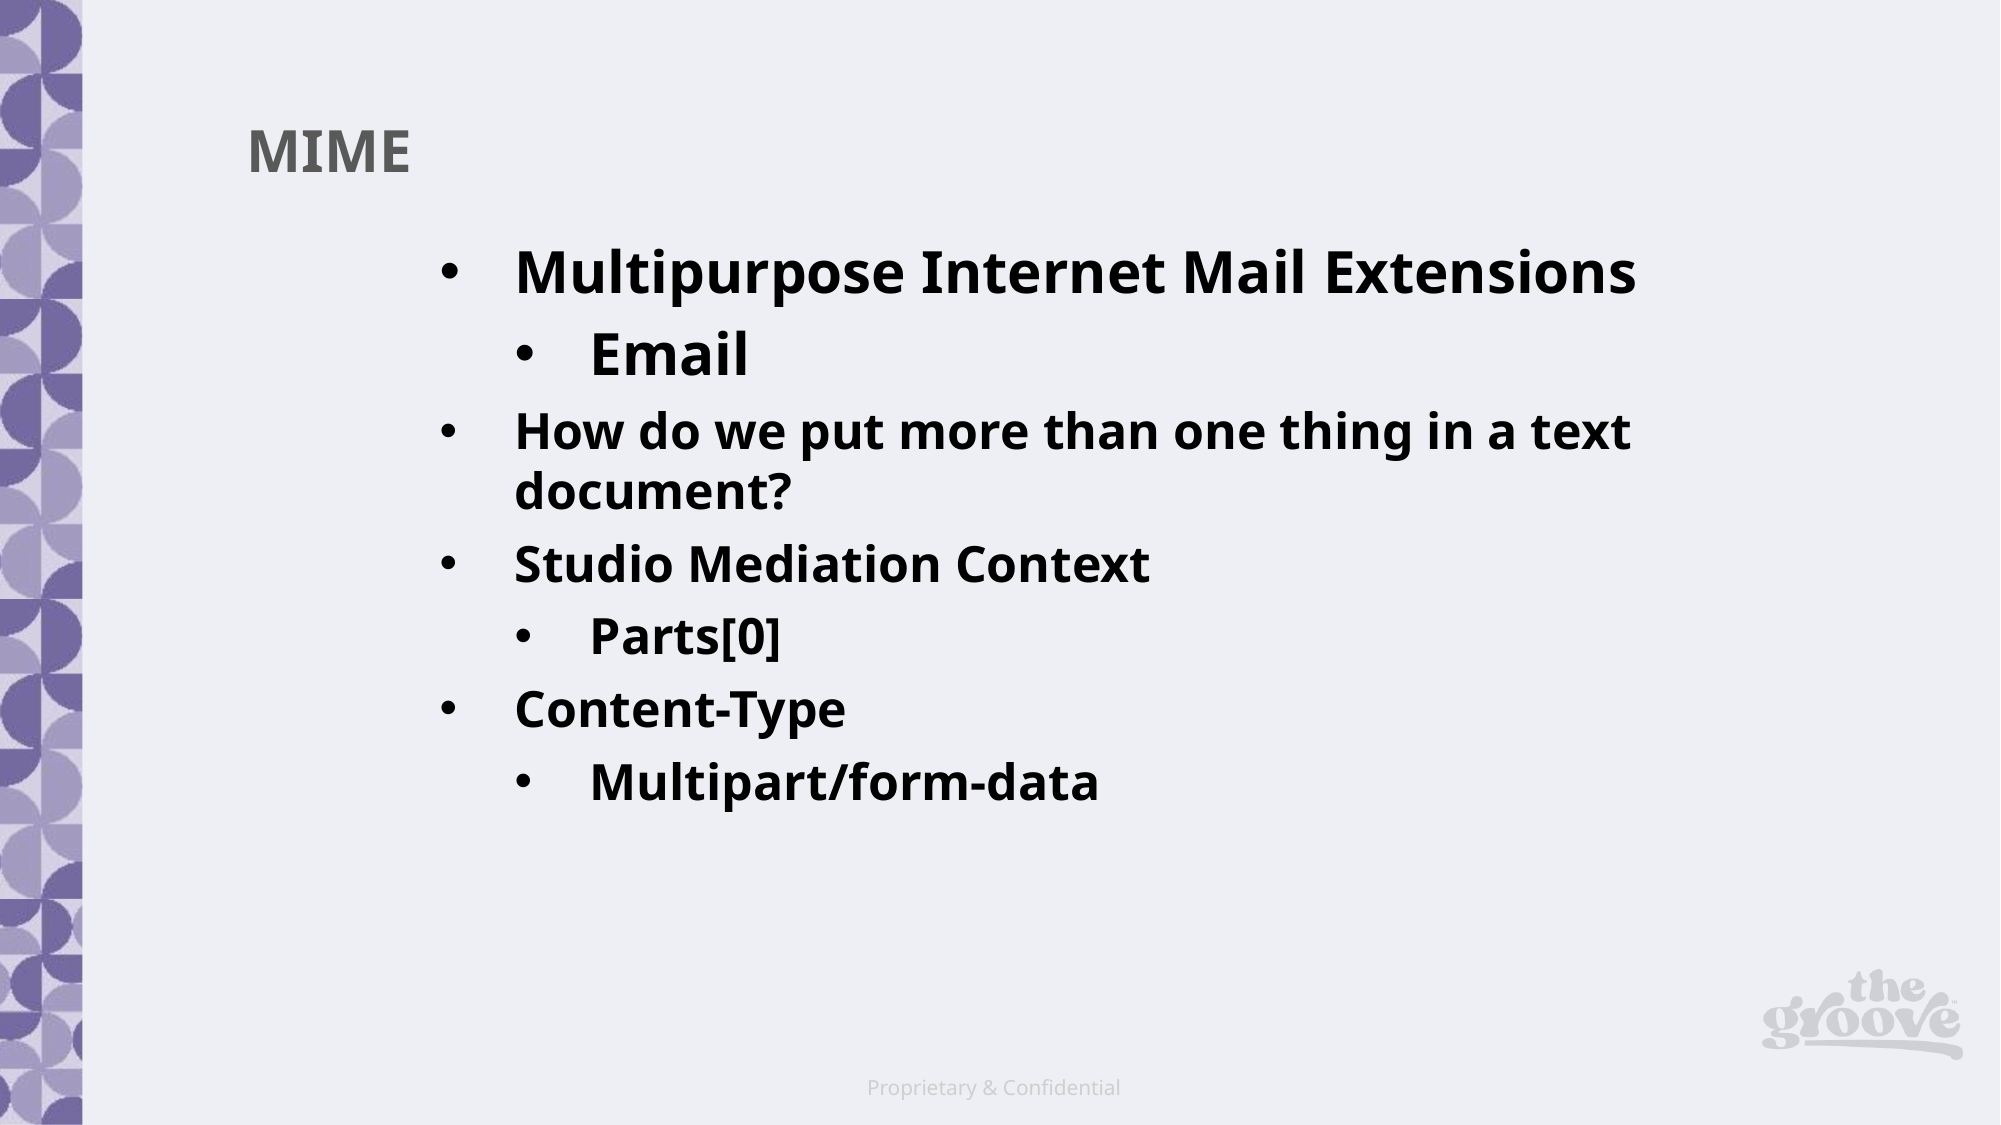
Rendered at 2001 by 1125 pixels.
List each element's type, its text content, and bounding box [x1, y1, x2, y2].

text_box Multipurpose Internet Mail Extensions Email How do we put more than one thing in a text document? Studio Mediation Context Parts[0] Content-Type Multipart/form-data [424, 227, 1743, 1073]
title MIME [231, 114, 1745, 194]
picture [0, 0, 83, 298]
picture [0, 899, 83, 1124]
picture [0, 599, 83, 898]
picture [0, 299, 83, 598]
